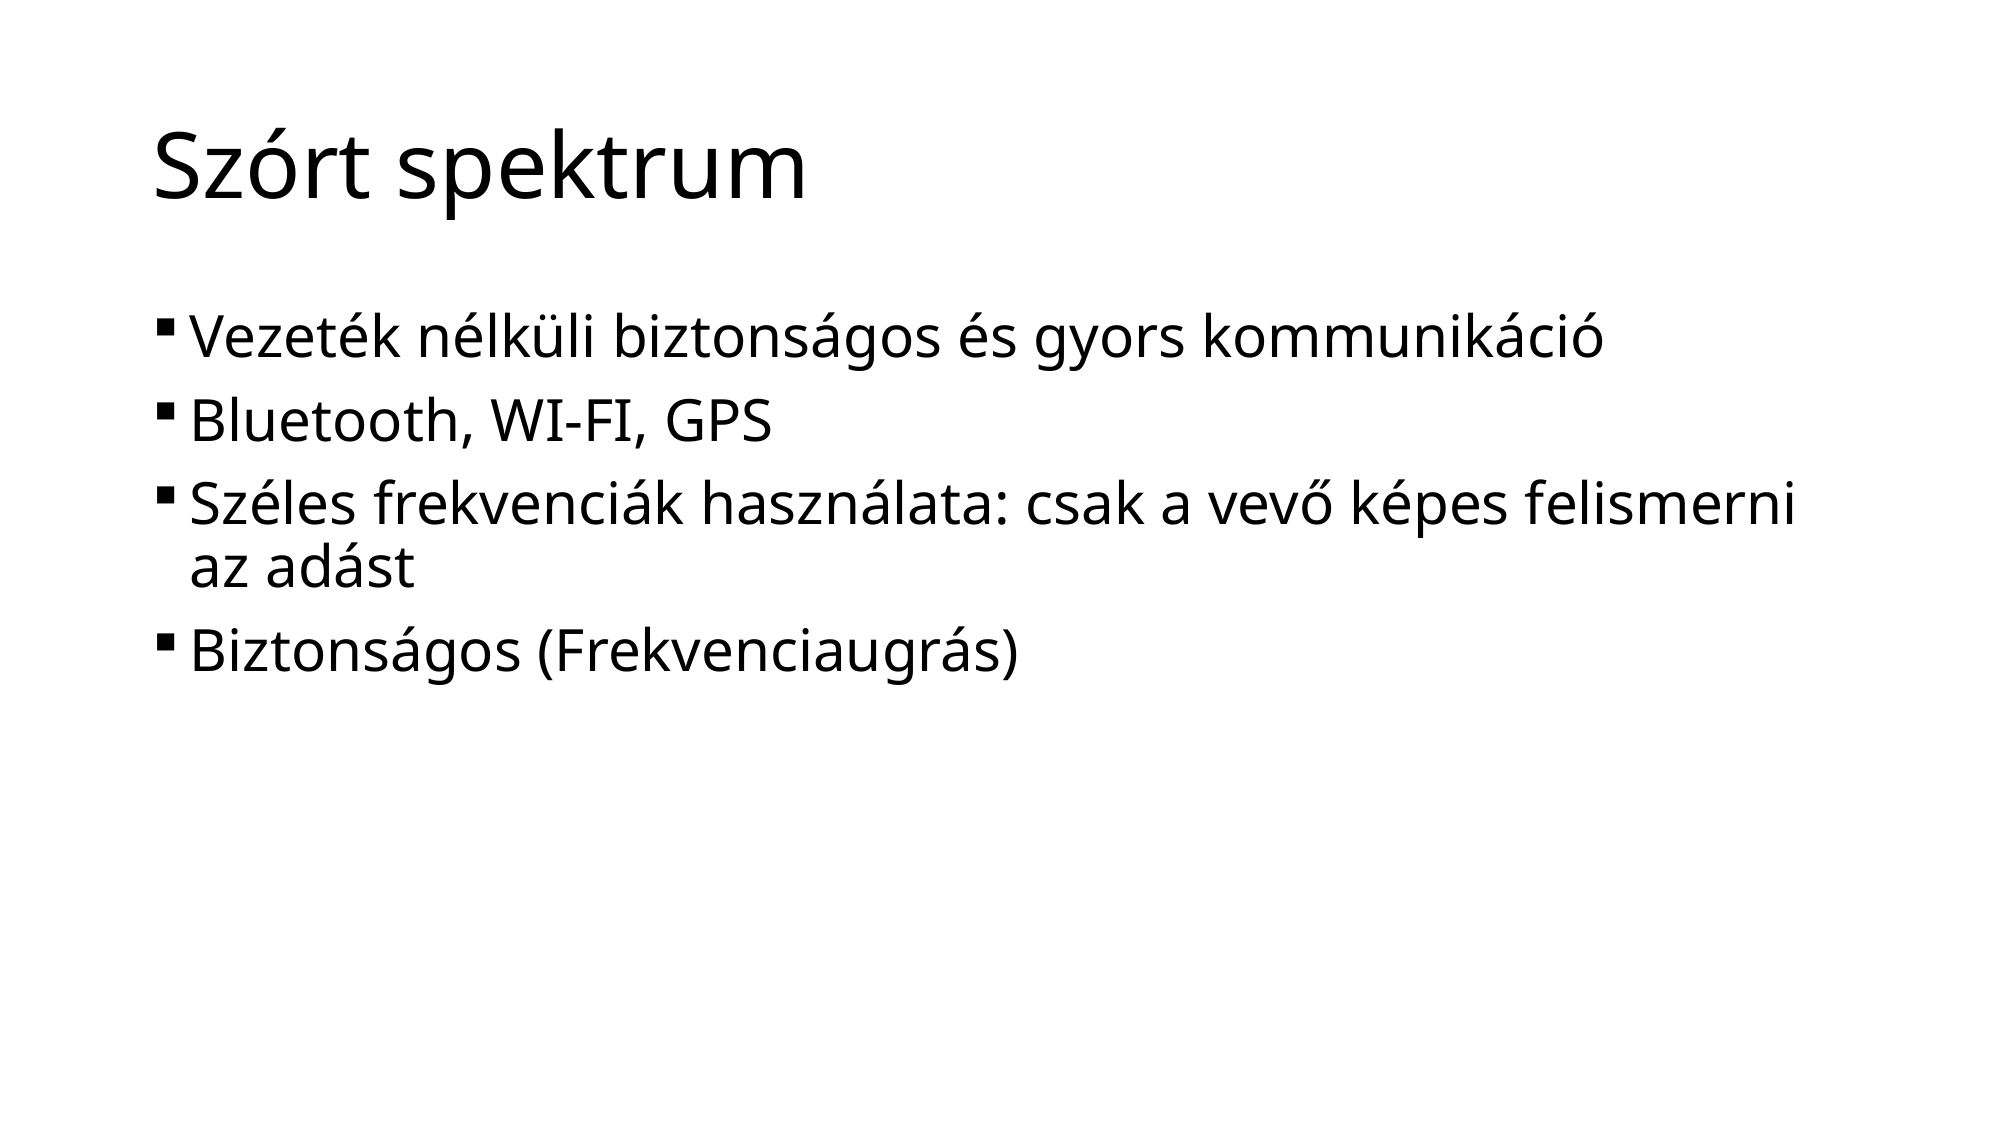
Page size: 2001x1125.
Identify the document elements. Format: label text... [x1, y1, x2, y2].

list Vezeték nélküli biztonságos és gyors kommunikáció Bluetooth, WI-FI, GPS Széles frekvenciák használata: csak a vevő képes felismerni az adást Biztonságos (Frekvenciaugrás) [137, 299, 1863, 1014]
title Szórt spektrum [137, 59, 1863, 278]
